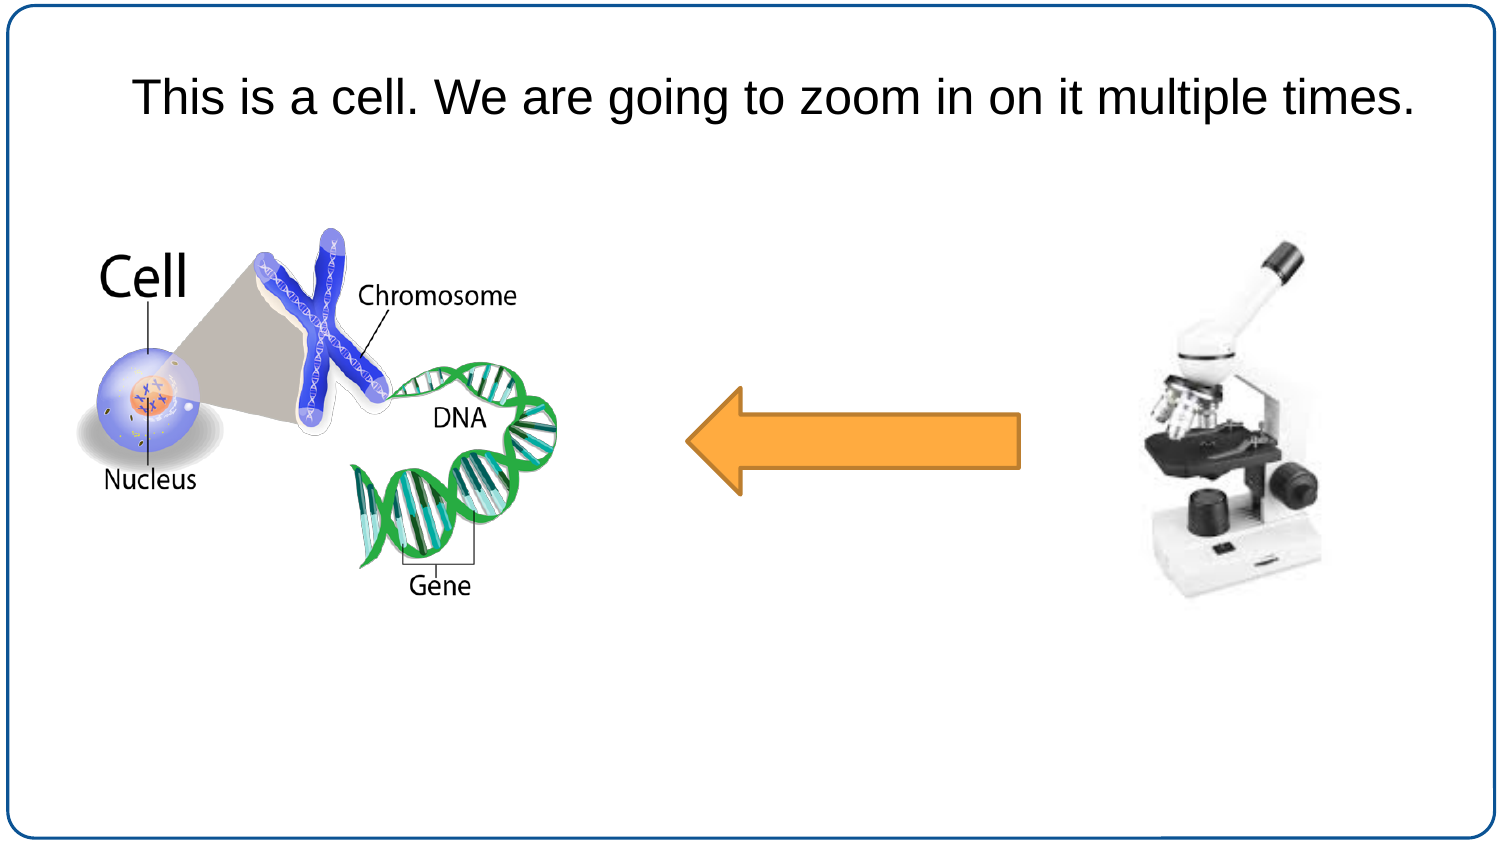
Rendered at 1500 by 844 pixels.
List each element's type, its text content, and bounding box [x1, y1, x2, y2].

picture [73, 227, 557, 602]
text_box [685, 385, 1013, 497]
picture [1018, 201, 1445, 628]
text_box This is a cell. We are going to zoom in on it multiple times. [116, 56, 1500, 132]
